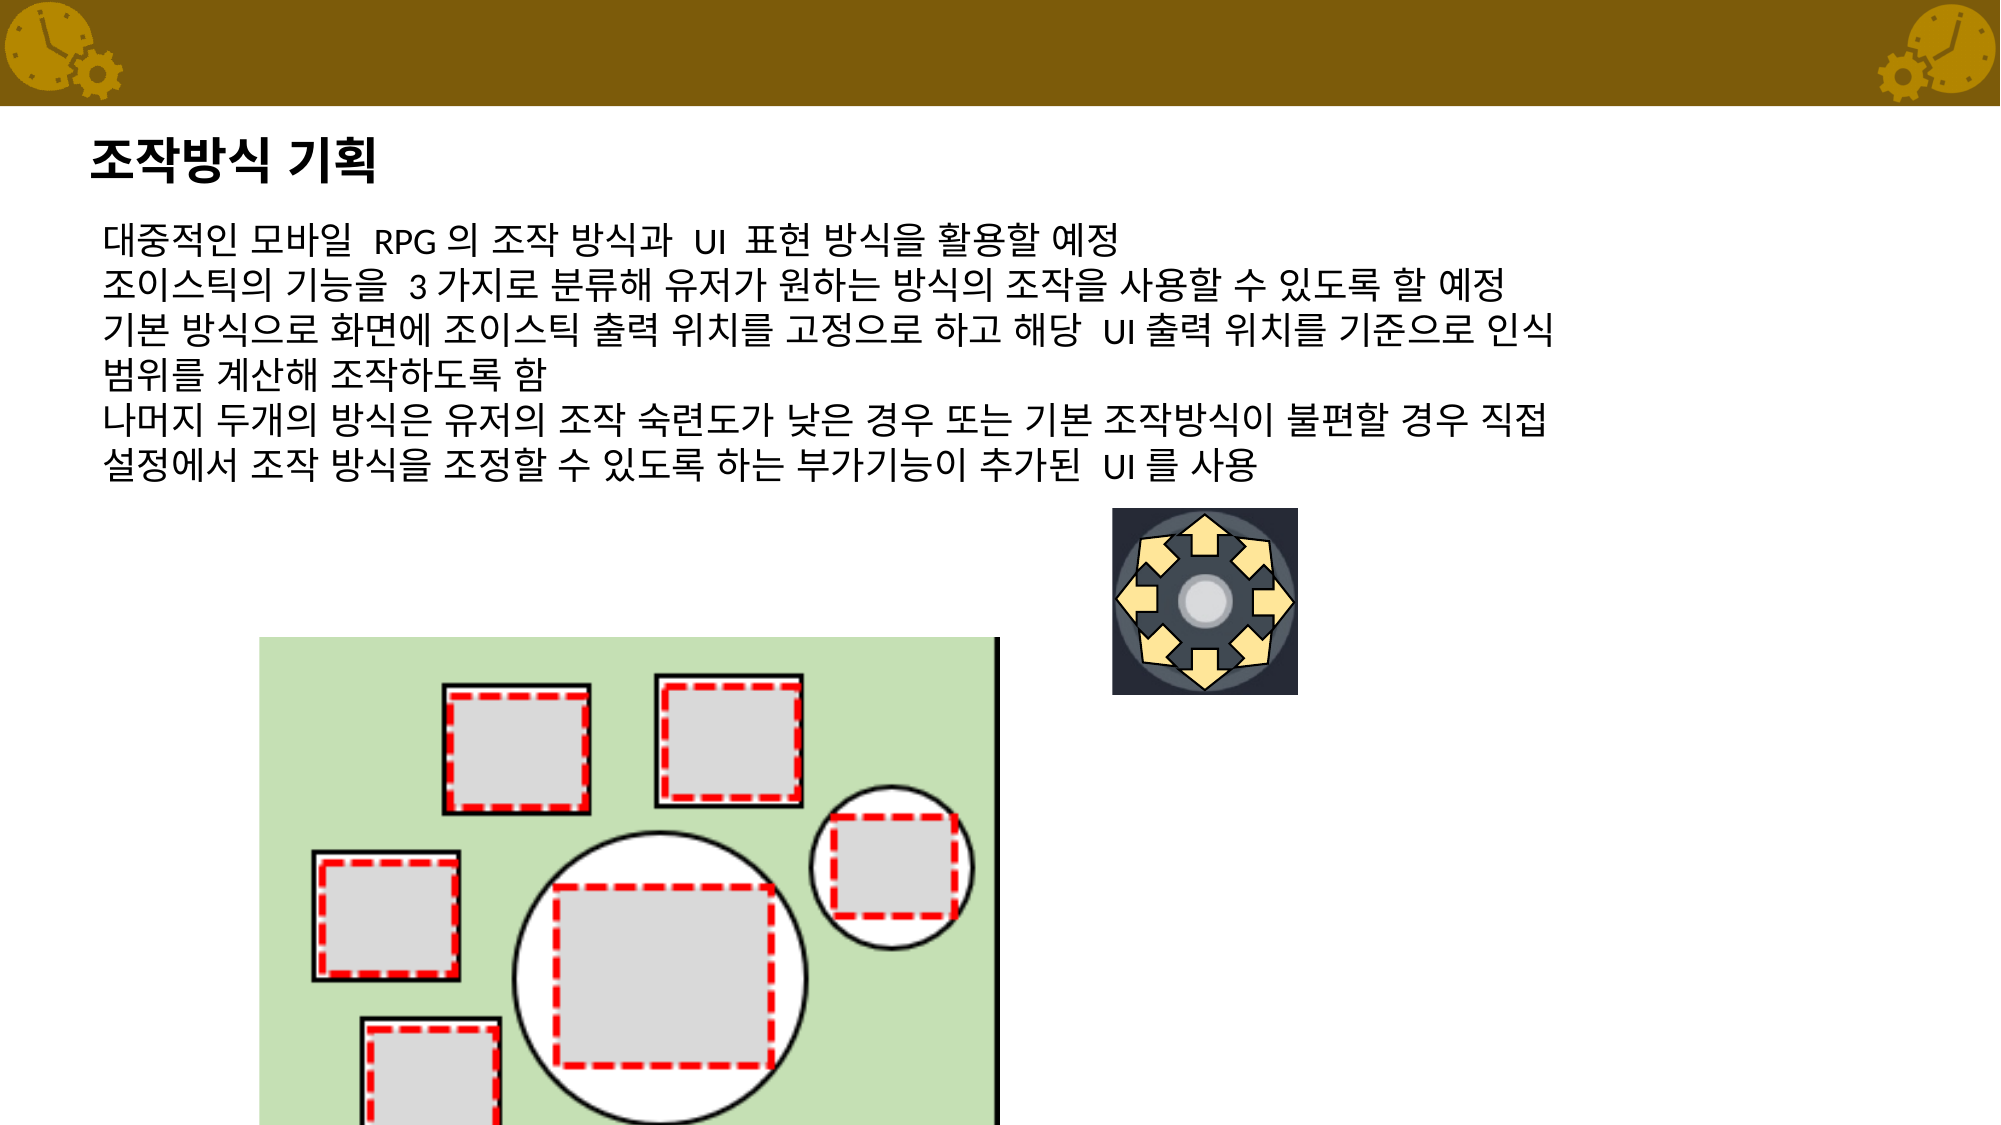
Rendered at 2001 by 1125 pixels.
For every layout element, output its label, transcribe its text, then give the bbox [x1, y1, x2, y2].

title 조작방식 기획 [75, 105, 1800, 184]
text_box 대중적인 모바일 RPG의 조작 방식과 UI 표현 방식을 활용할 예정 조이스틱의 기능을 3가지로 분류해 유저가 원하는 방식의 조작을 사용할 수 있도록 할 예정 기본 방식으로 화면에 조이스틱 출력 위치를 고정으로 하고 해당 UI출력 위치를 기준으로 인식 범위를 계산해 조작하도록 함 나머지 두개의 방식은 유저의 조작 숙련도가 낮은 경우 또는 기본 조작방식이 불편할 경우 직접 설정에서 조작 방식을 조정할 수 있도록 하는 부가기능이 추가된 UI를 사용 [87, 209, 1672, 539]
picture [259, 637, 1000, 1125]
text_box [1112, 508, 1298, 695]
